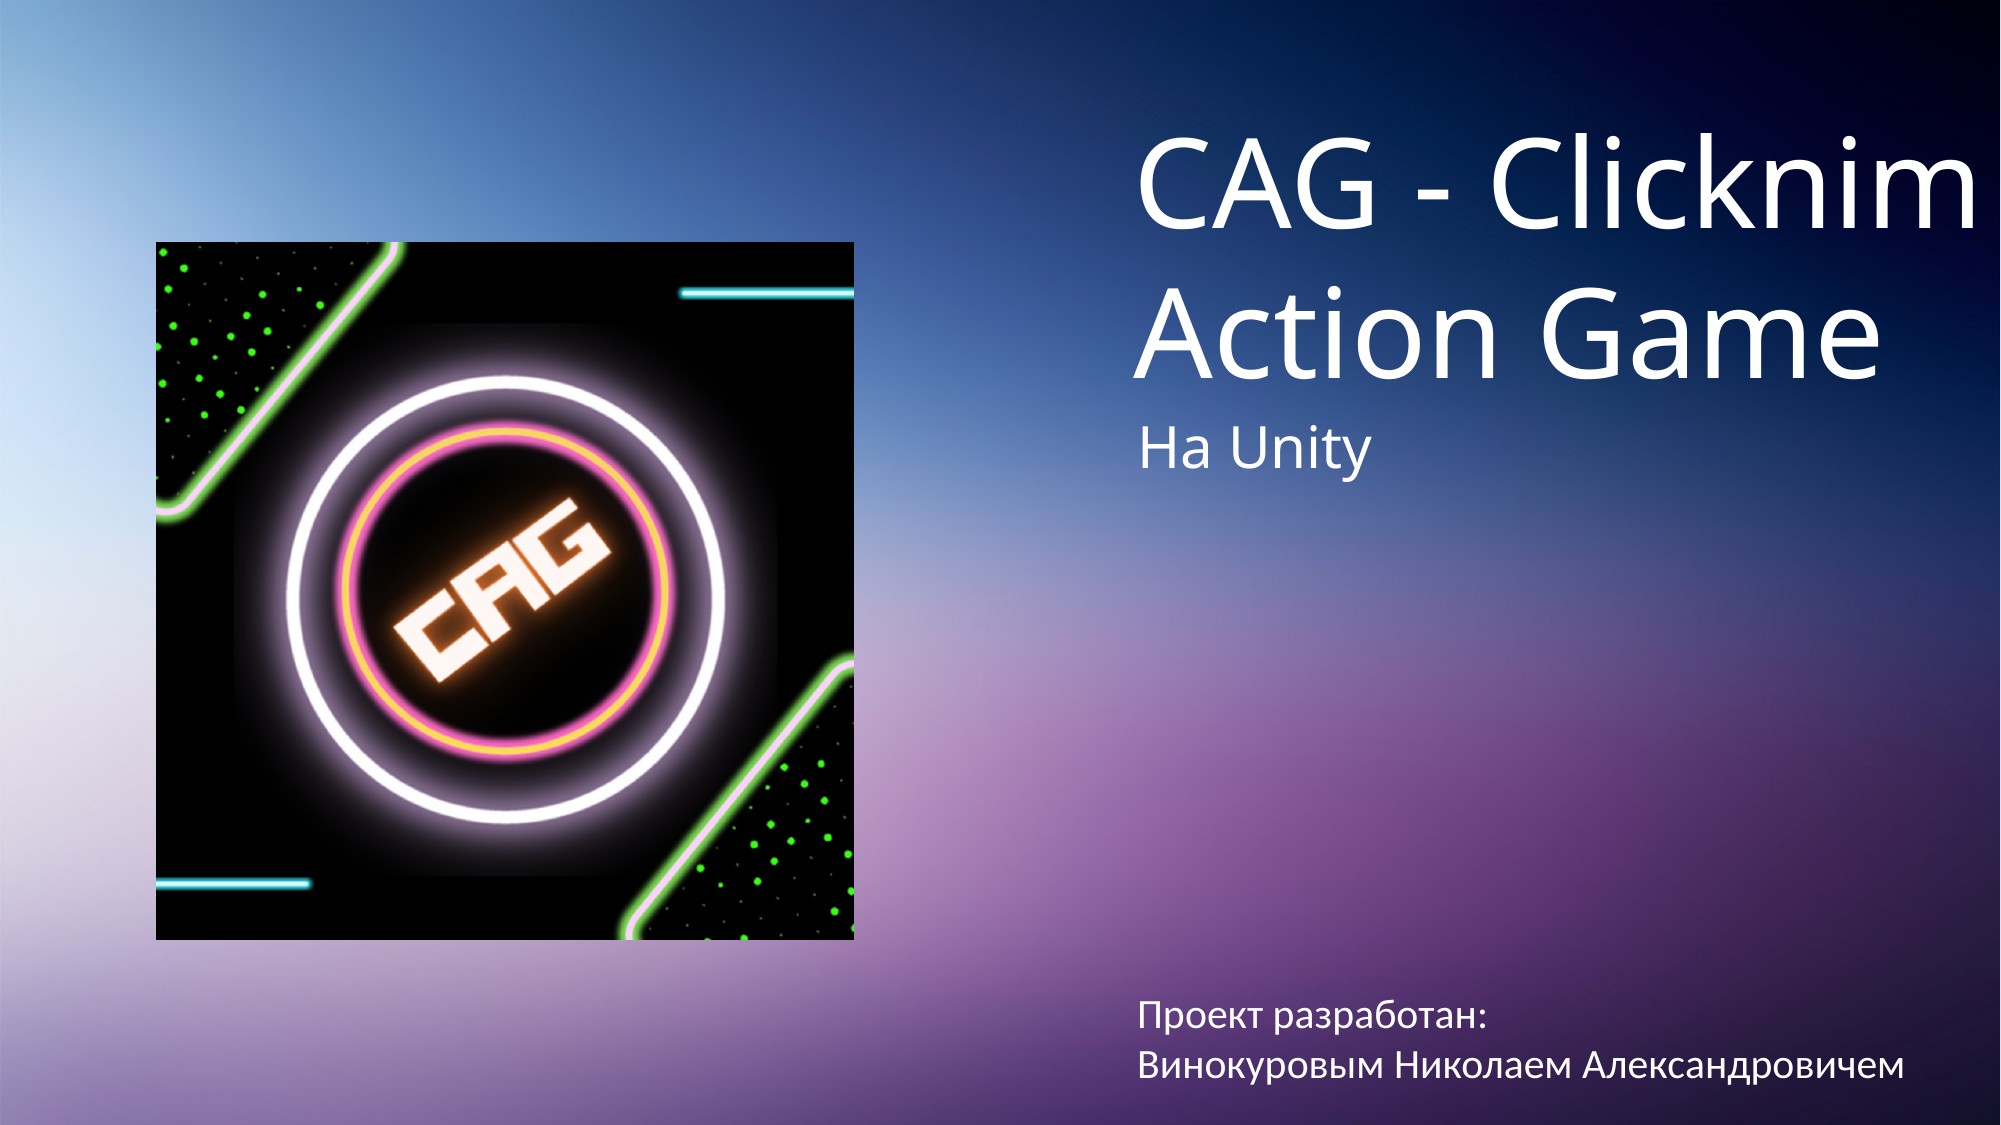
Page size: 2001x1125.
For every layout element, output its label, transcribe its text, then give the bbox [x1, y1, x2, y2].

text_box Проект разработан: Винокуровым Николаем Александровичем [1122, 979, 1921, 1095]
text_box На Unity [1122, 403, 1392, 488]
picture [0, 0, 2001, 1125]
text_box CAG - Clicknim Action Game [1119, 96, 2000, 411]
